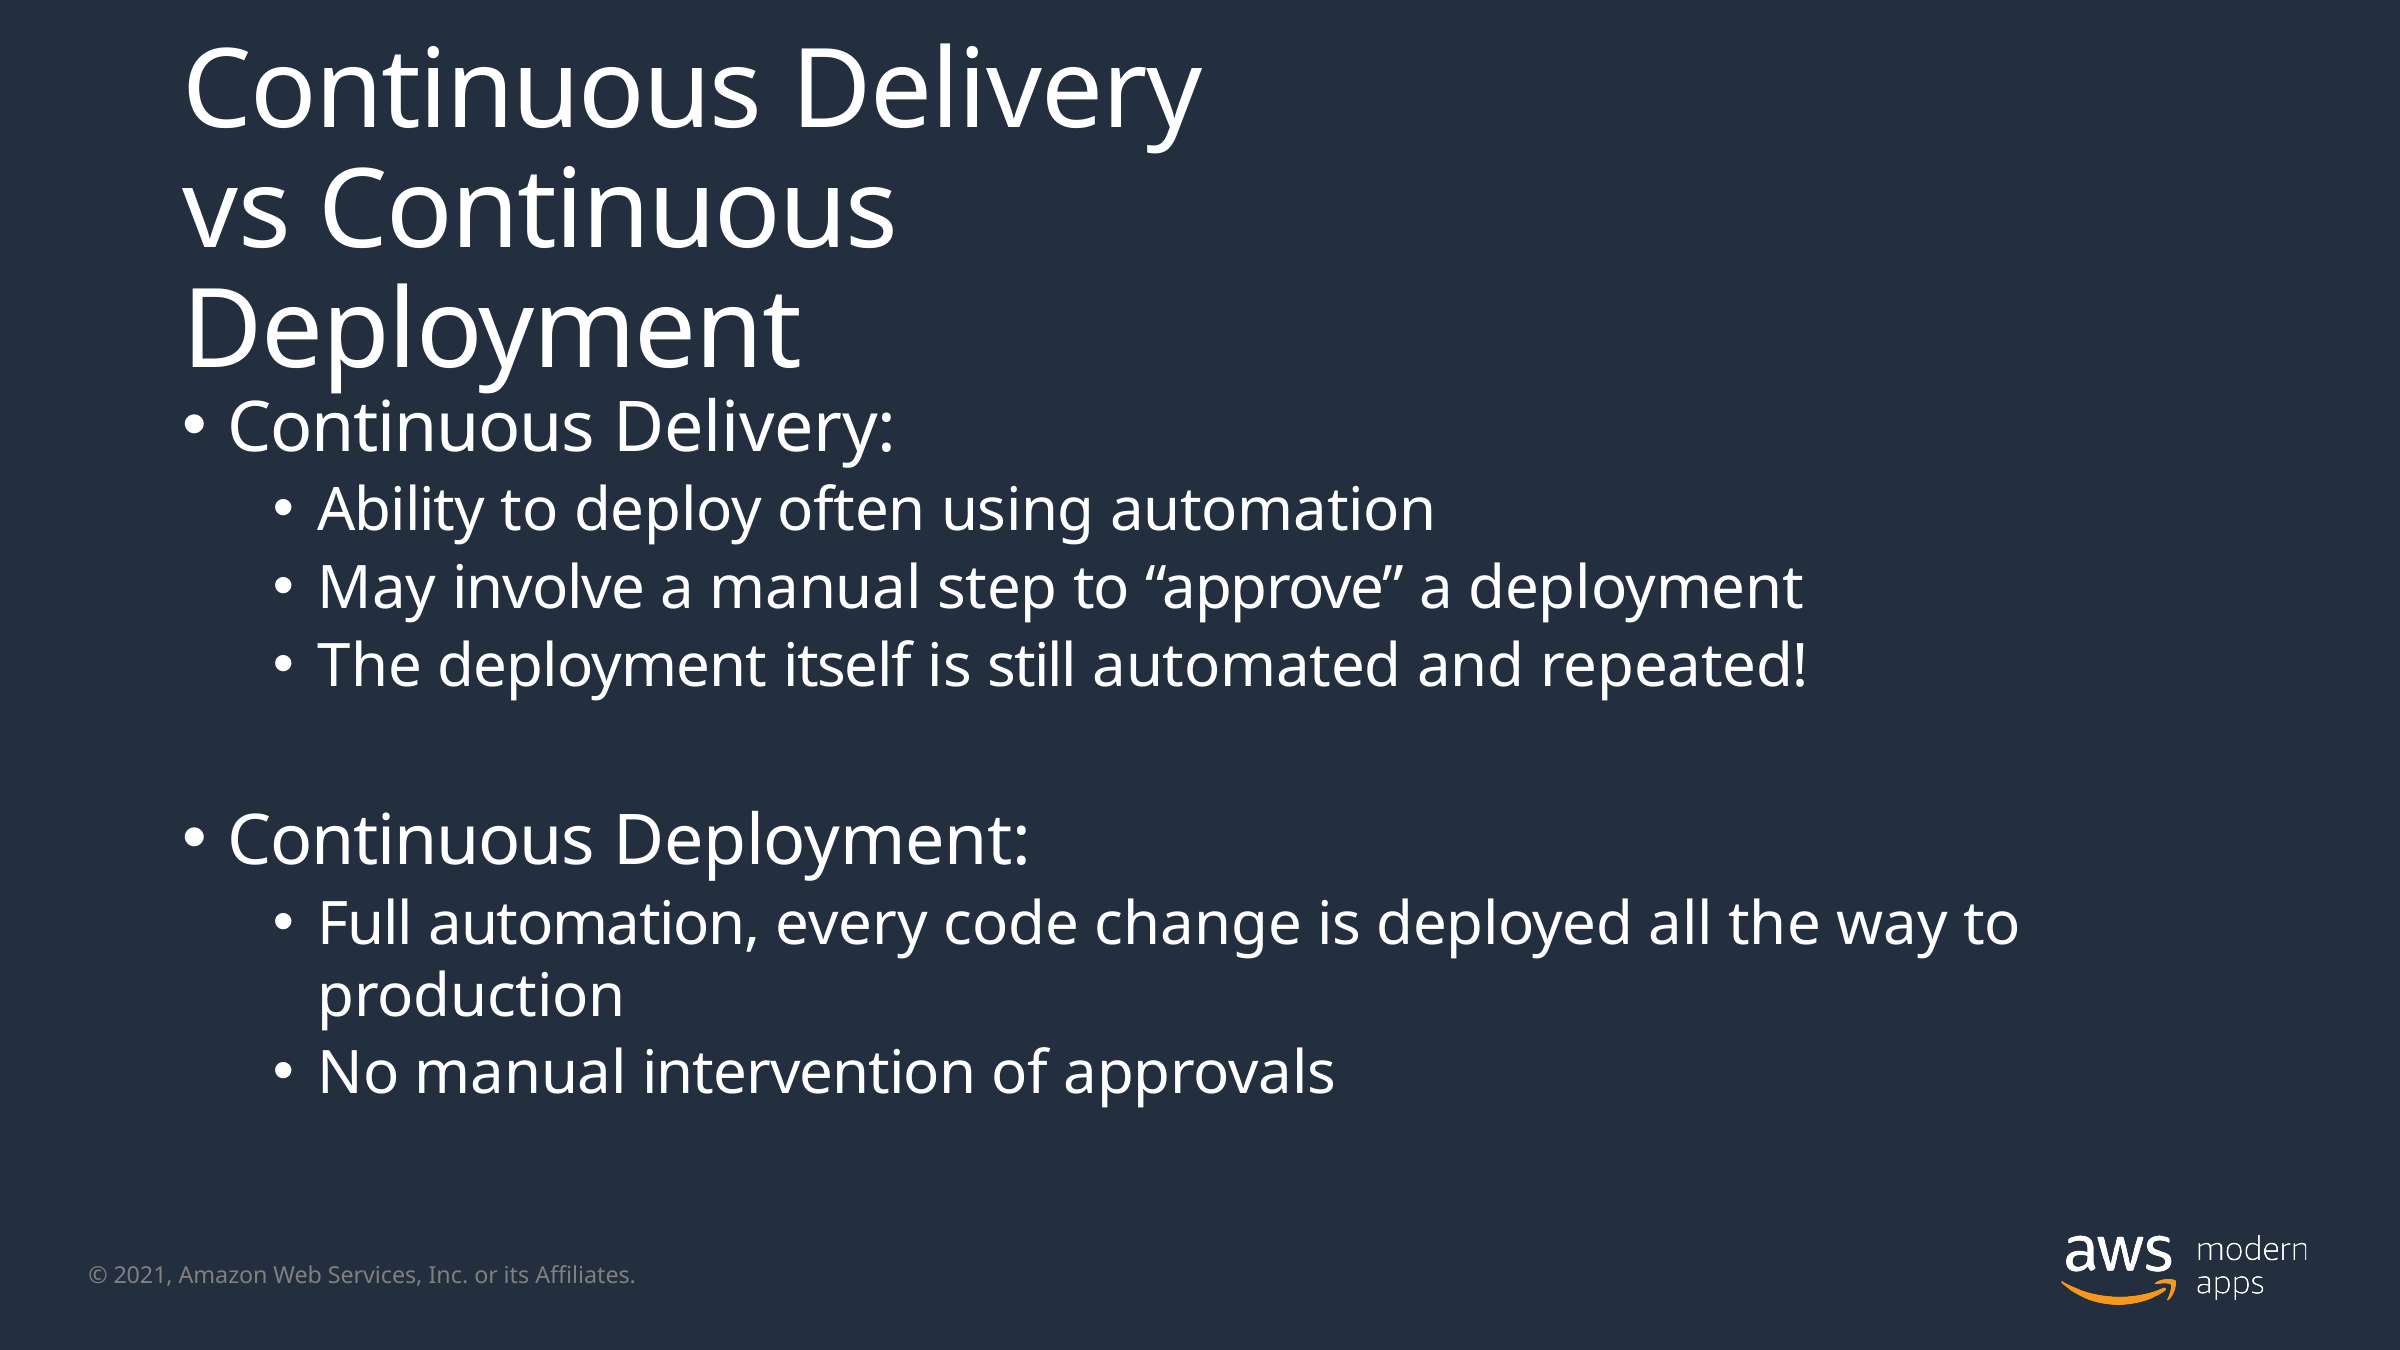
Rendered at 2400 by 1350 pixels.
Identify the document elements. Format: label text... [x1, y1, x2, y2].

text_box Continuous Delivery: Ability to deploy often using automation May involve a manual step to “approve” a deployment The deployment itself is still automated and repeated! Continuous Deployment: Full automation, every code change is deployed all the way to production No manual intervention of approvals [180, 371, 2043, 1106]
title Continuous Delivery vs Continuous Deployment [180, 12, 1257, 371]
